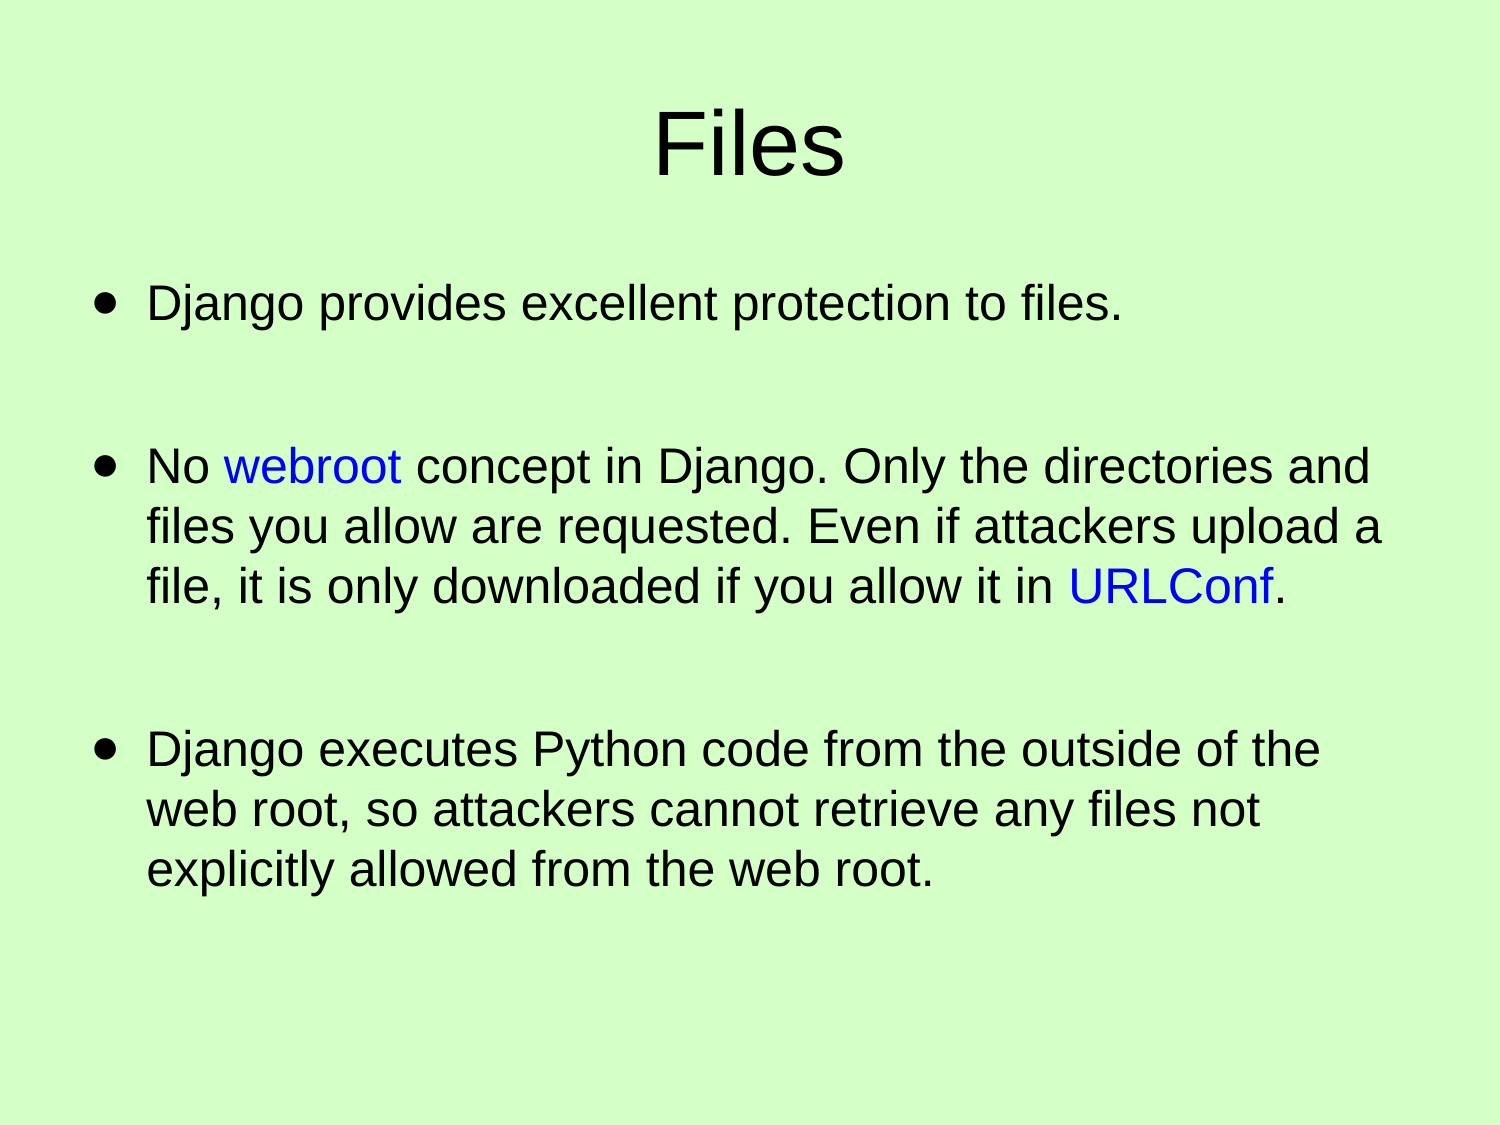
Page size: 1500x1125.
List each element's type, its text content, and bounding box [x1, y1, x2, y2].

title Files [75, 45, 1425, 233]
list Django provides excellent protection to files. No webroot concept in Django. Only the directories and files you allow are requested. Even if attackers upload a file, it is only downloaded if you allow it in URLConf. Django executes Python code from the outside of the web root, so attackers cannot retrieve any files not explicitly allowed from the web root. [75, 262, 1425, 1005]
